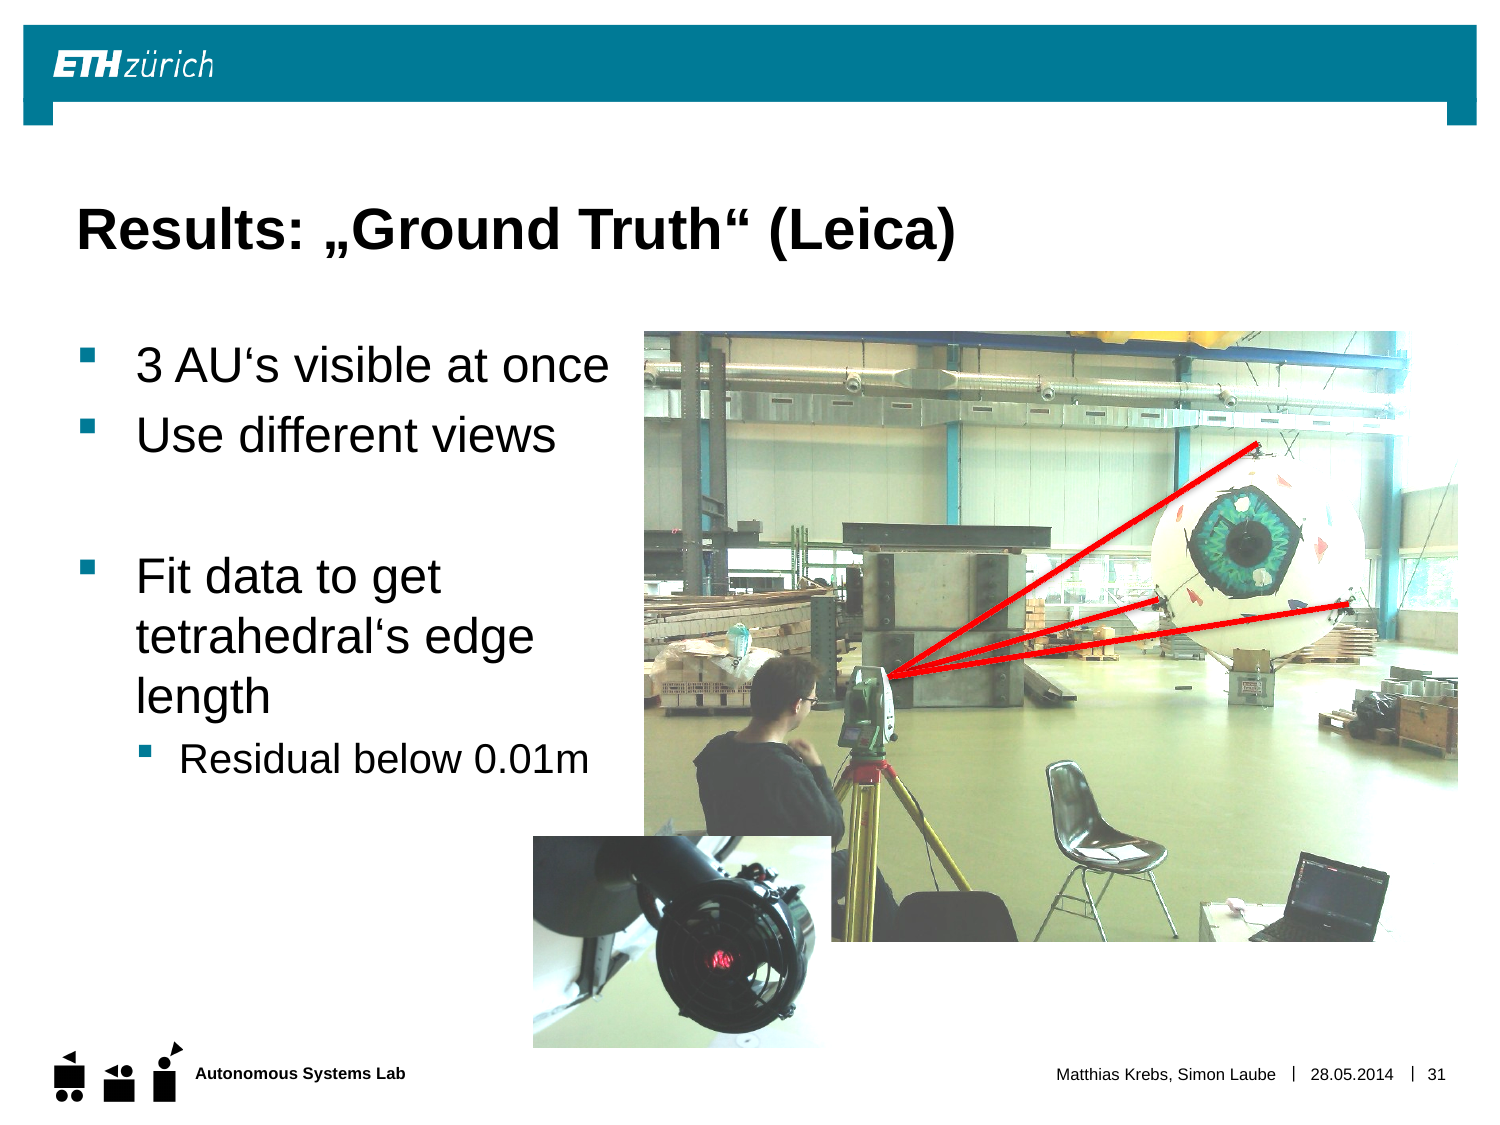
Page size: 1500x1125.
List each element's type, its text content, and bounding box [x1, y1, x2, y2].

slide_number 31 [1415, 1034, 1459, 1112]
title Results: „Ground Truth“ (Leica) [53, 101, 1447, 262]
list 3 AU‘s visible at once Use different views Fit data to get tetrahedral‘s edge length Residual below 0.01m [53, 332, 642, 1023]
footer Matthias Krebs, Simon Laube [750, 1034, 1277, 1112]
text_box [644, 331, 1459, 942]
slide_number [1302, 1034, 1403, 1112]
picture [532, 835, 832, 1048]
